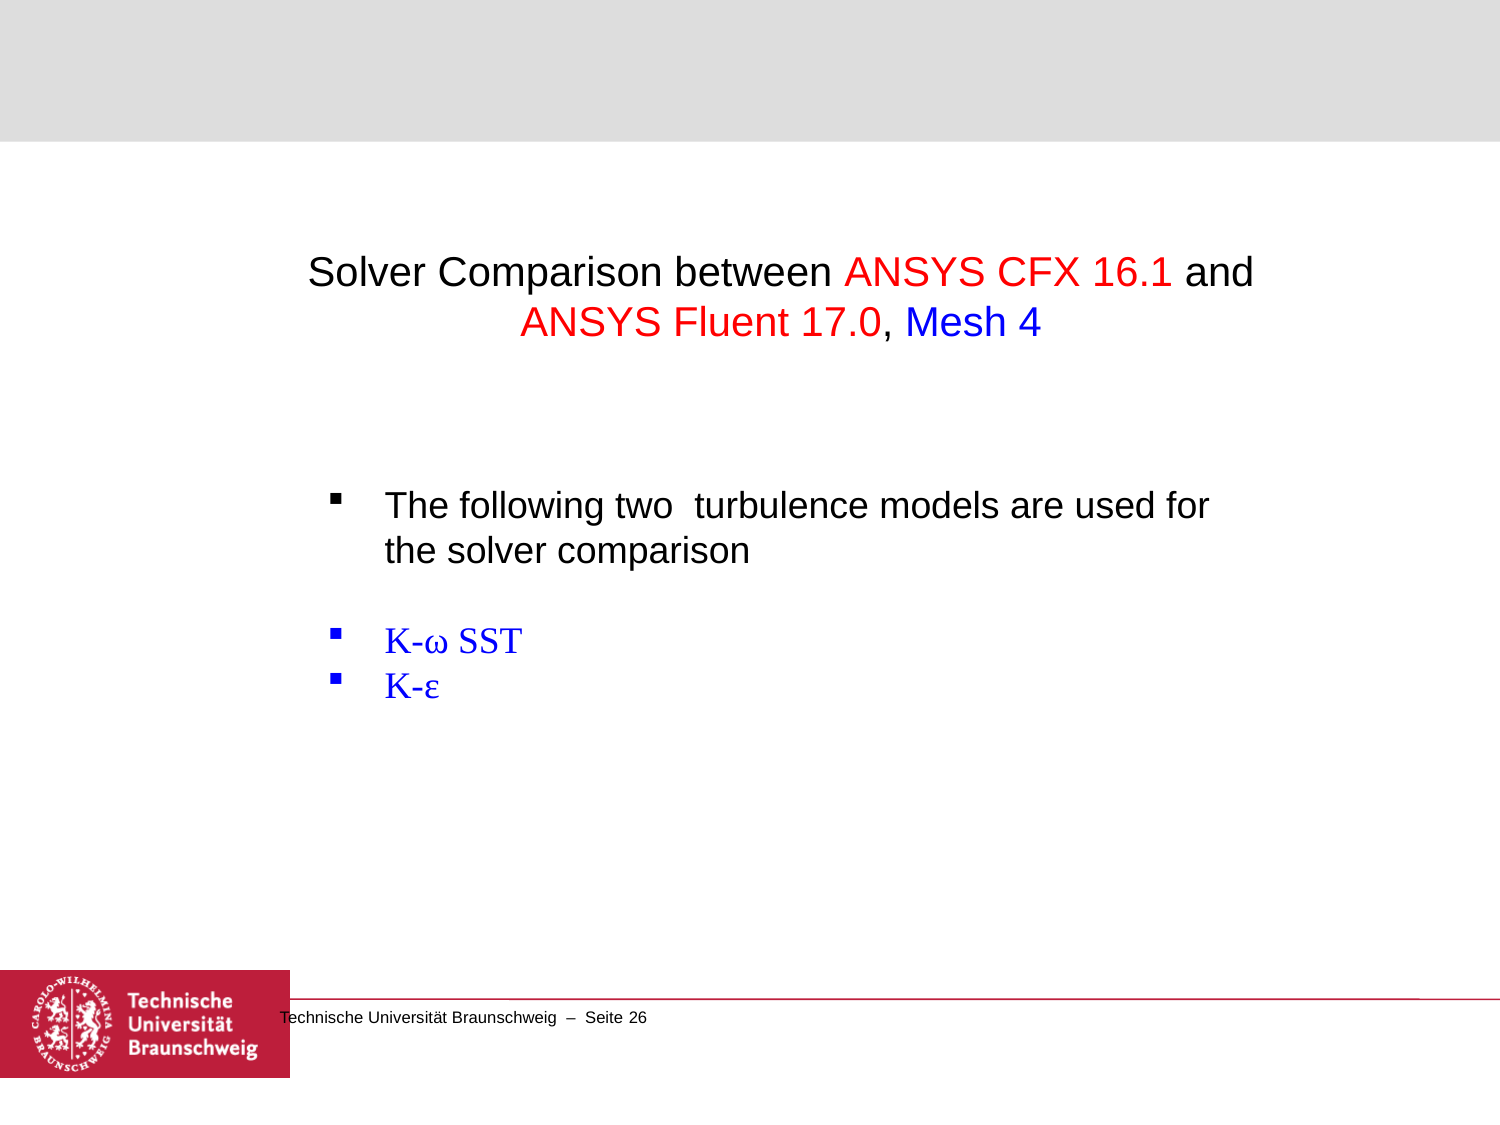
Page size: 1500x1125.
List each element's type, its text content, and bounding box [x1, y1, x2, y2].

text_box The following two turbulence models are used for the solver comparison K-ω SST K-ε [312, 473, 1263, 759]
text_box Solver Comparison between ANSYS CFX 16.1 and ANSYS Fluent 17.0, Mesh 4 [287, 237, 1275, 353]
picture [0, 970, 290, 1078]
